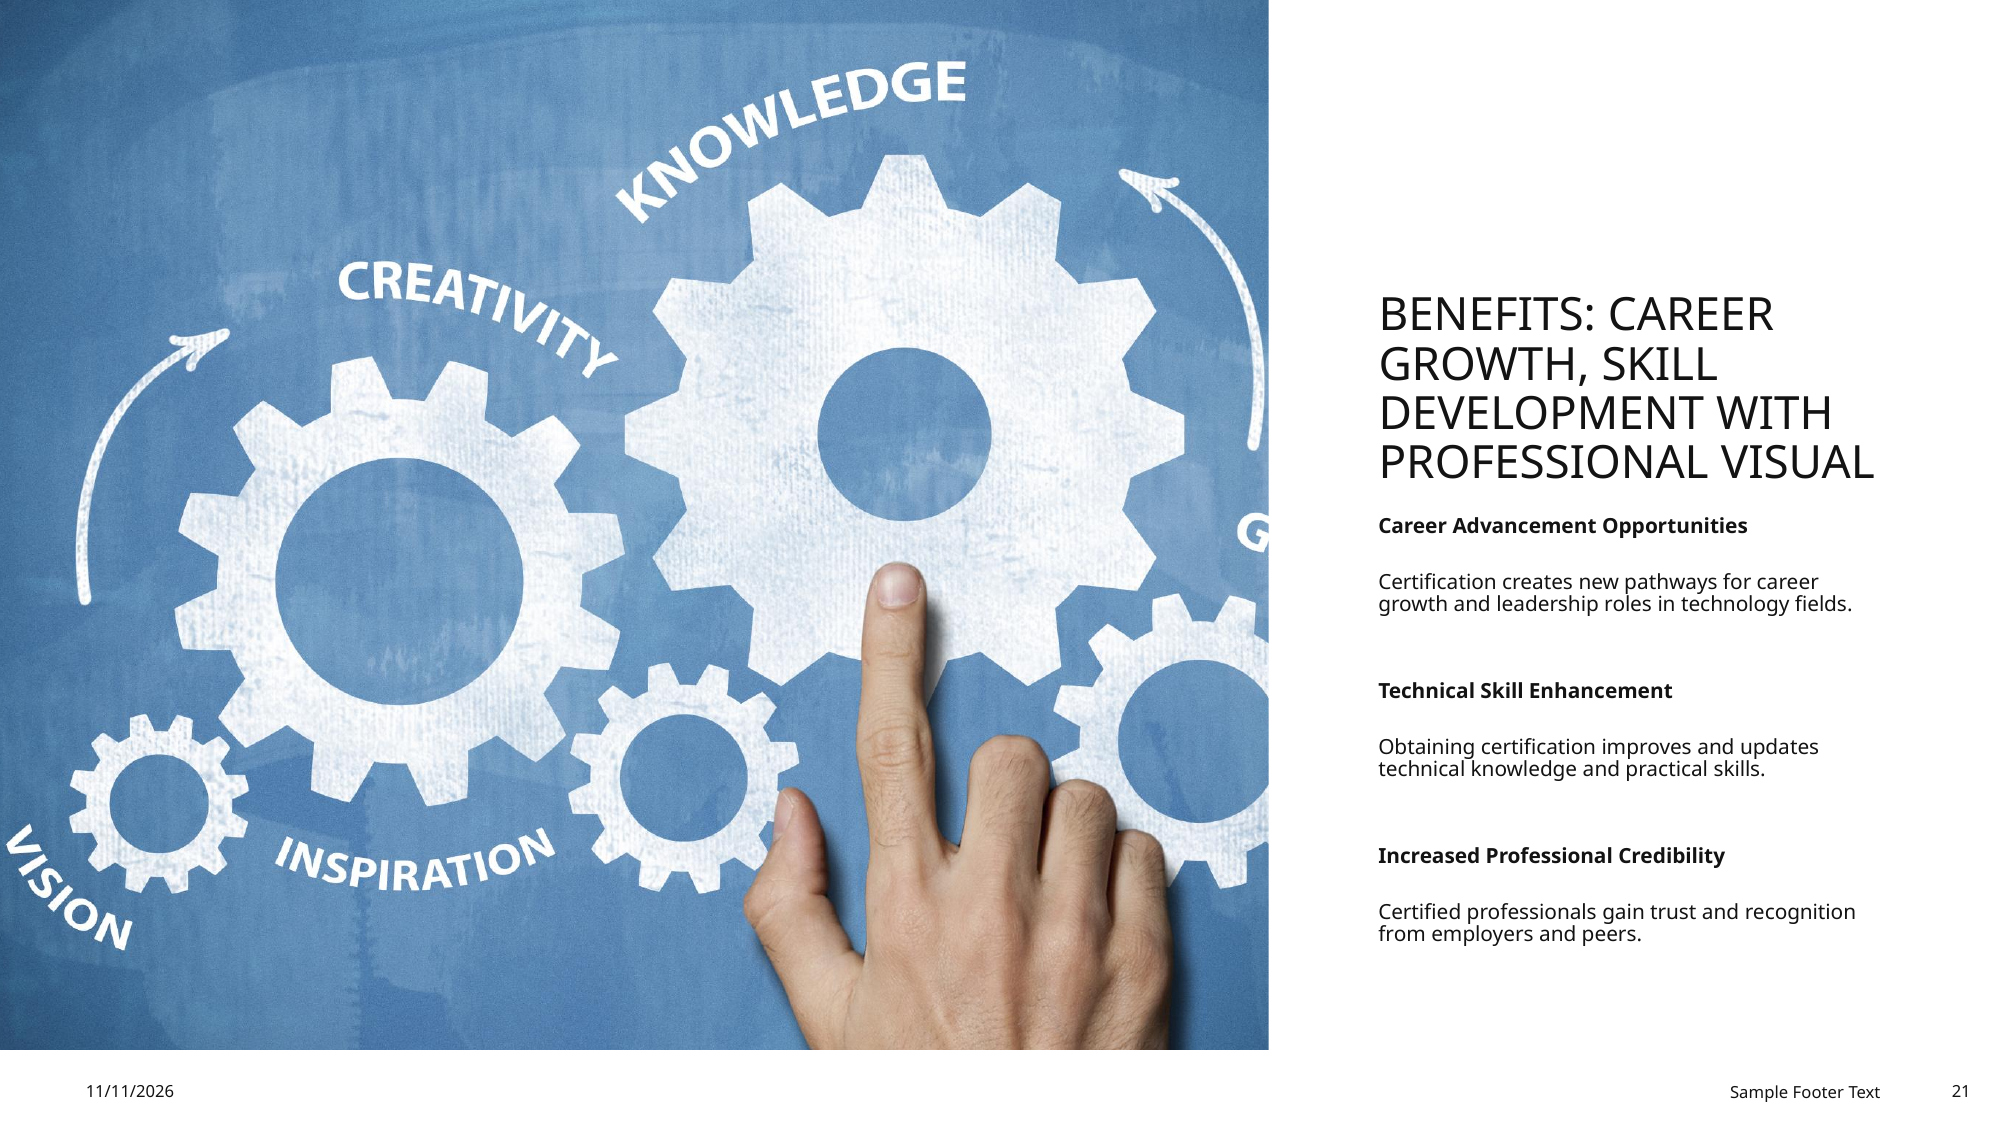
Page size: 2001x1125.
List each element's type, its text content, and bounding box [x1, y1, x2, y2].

title Benefits: Career Growth, Skill Development with Professional Visual [1363, 176, 1901, 497]
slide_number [70, 1064, 537, 1120]
slide_number 21 [1910, 1064, 1986, 1120]
footer Sample Footer Text [1458, 1064, 1896, 1120]
text_box Career Advancement Opportunities Certification creates new pathways for career growth and leadership roles in technology fields. Technical Skill Enhancement Obtaining certification improves and updates technical knowledge and practical skills. Increased Professional Credibility Certified professionals gain trust and recognition from employers and peers. [1363, 508, 1901, 993]
picture [0, 0, 1269, 1050]
